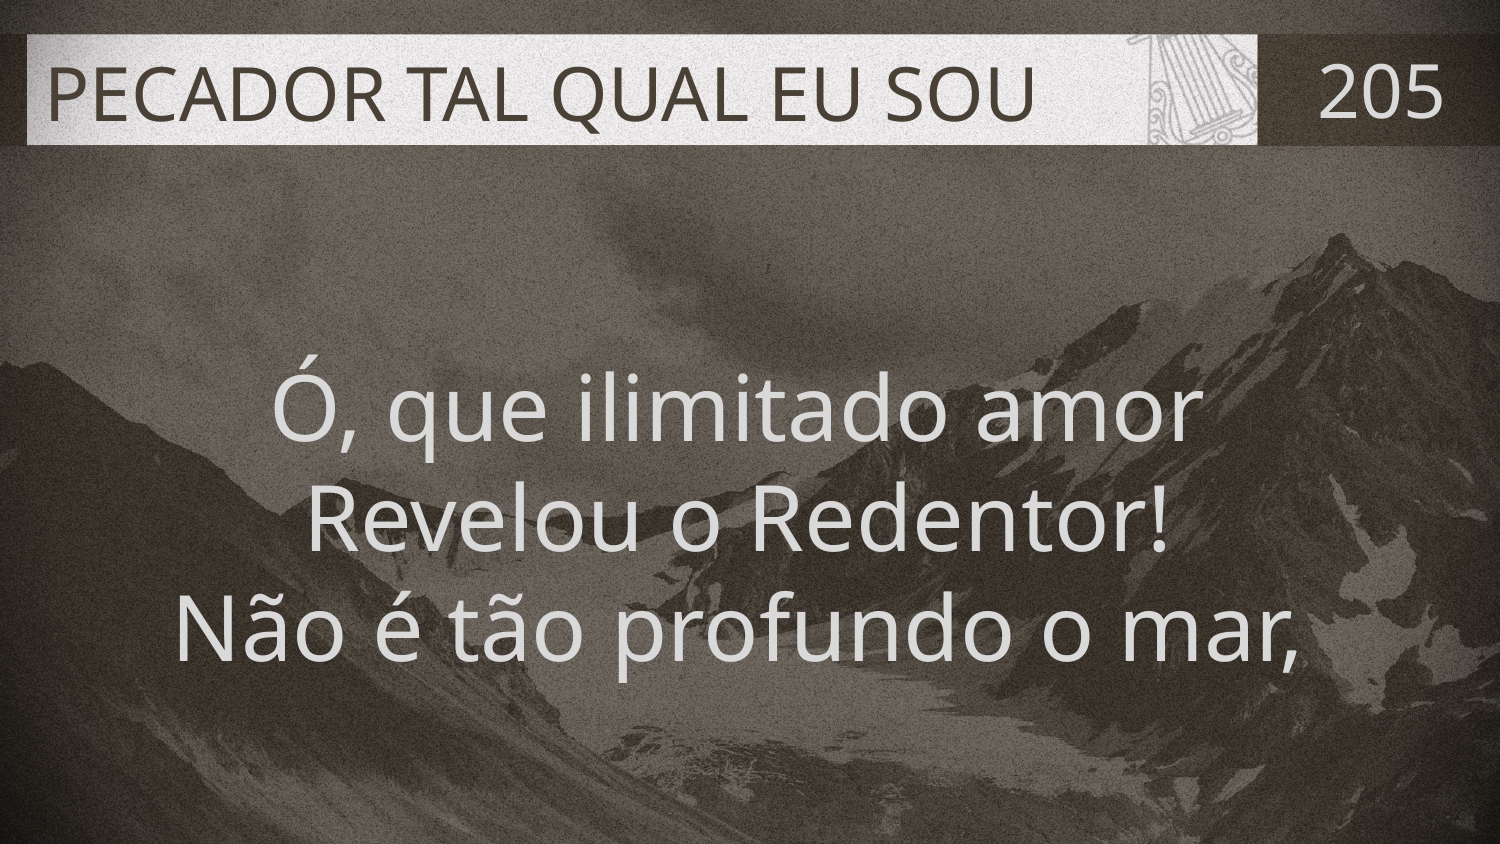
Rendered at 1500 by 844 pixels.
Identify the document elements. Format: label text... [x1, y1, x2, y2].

list 205 [1281, 36, 1483, 143]
list Ó, que ilimitado amor Revelou o Redentor! Não é tão profundo o mar, [0, 185, 1500, 844]
picture [0, 0, 1500, 185]
title PECADOR TAL QUAL EU SOU [29, 33, 1258, 151]
